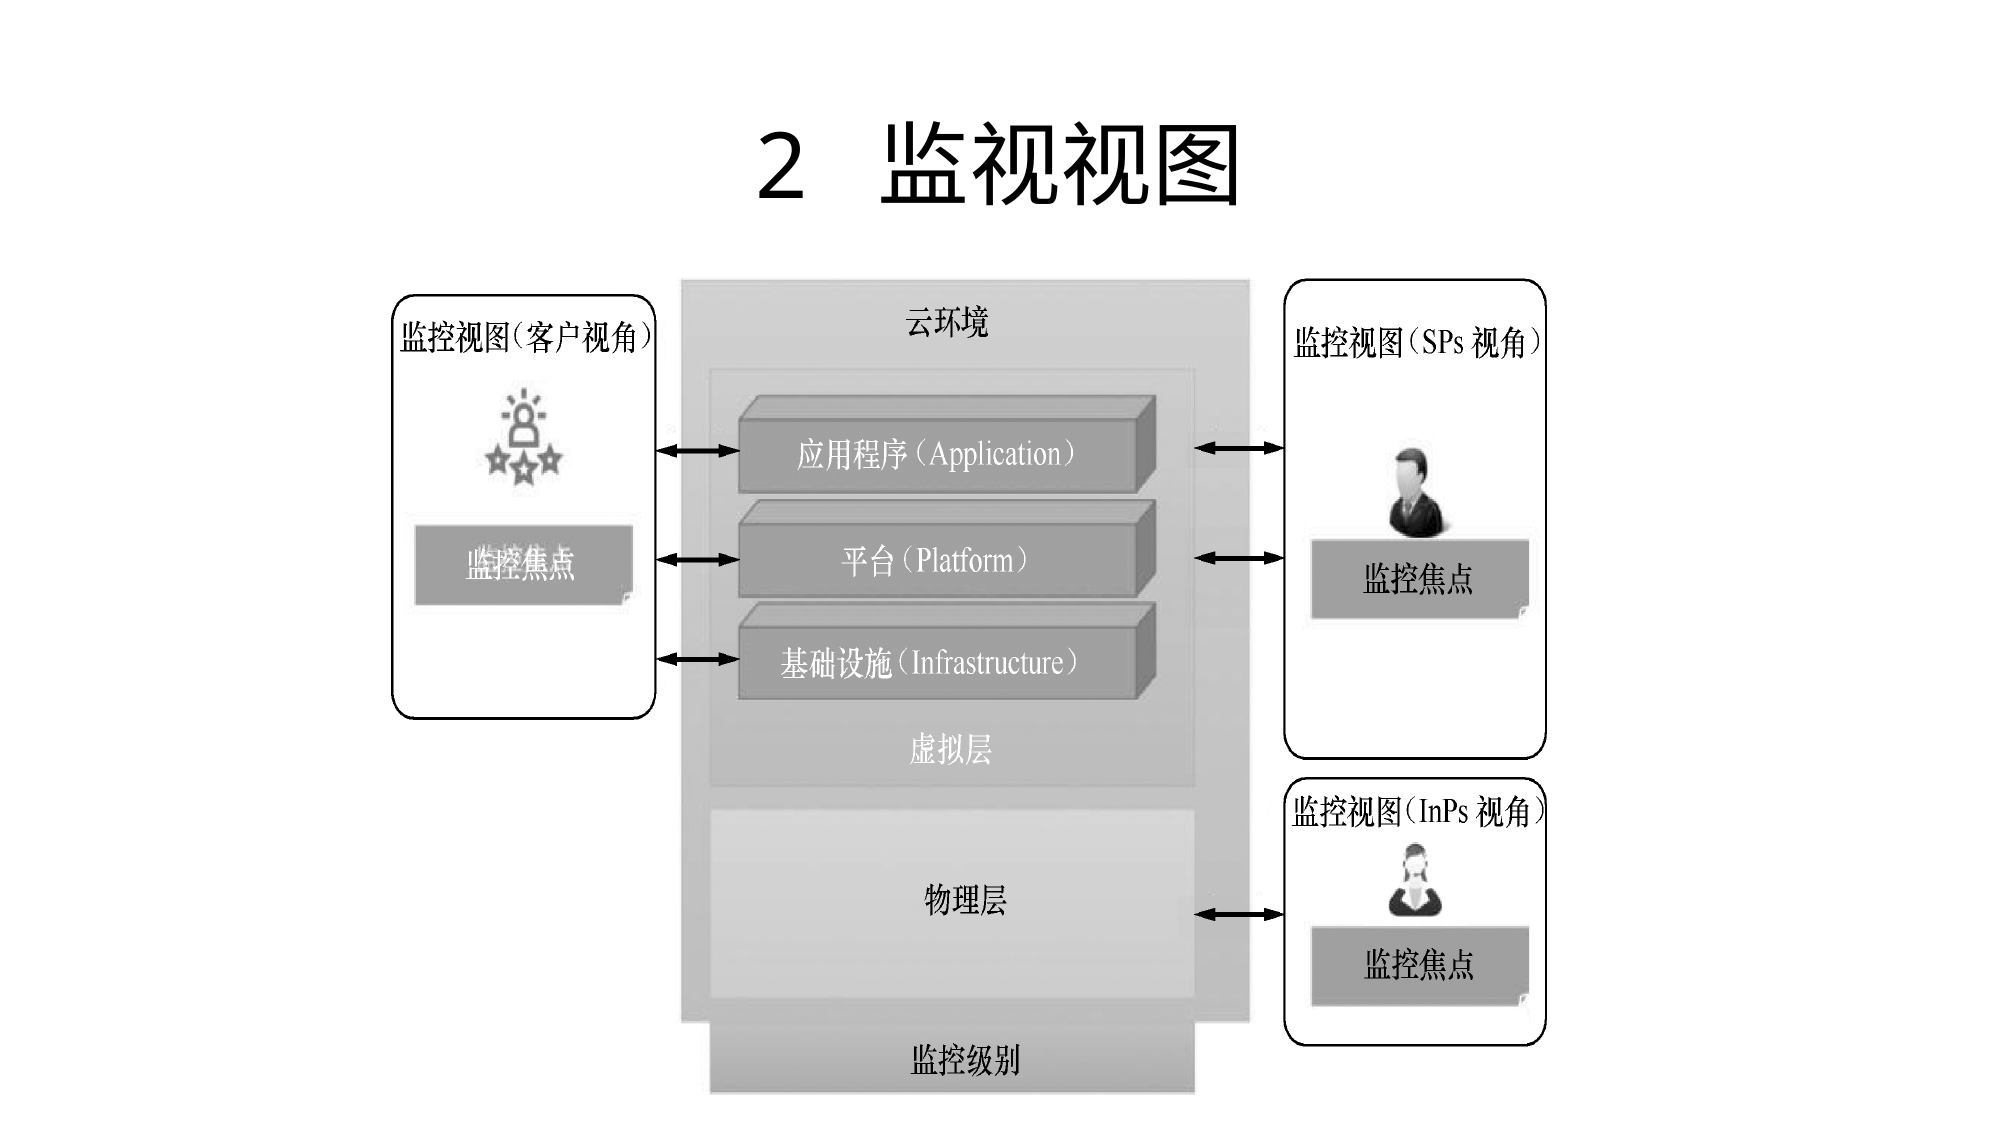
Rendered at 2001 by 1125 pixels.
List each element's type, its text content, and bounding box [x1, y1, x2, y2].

title 2 监视视图 [137, 59, 1863, 278]
picture [391, 277, 1547, 1101]
